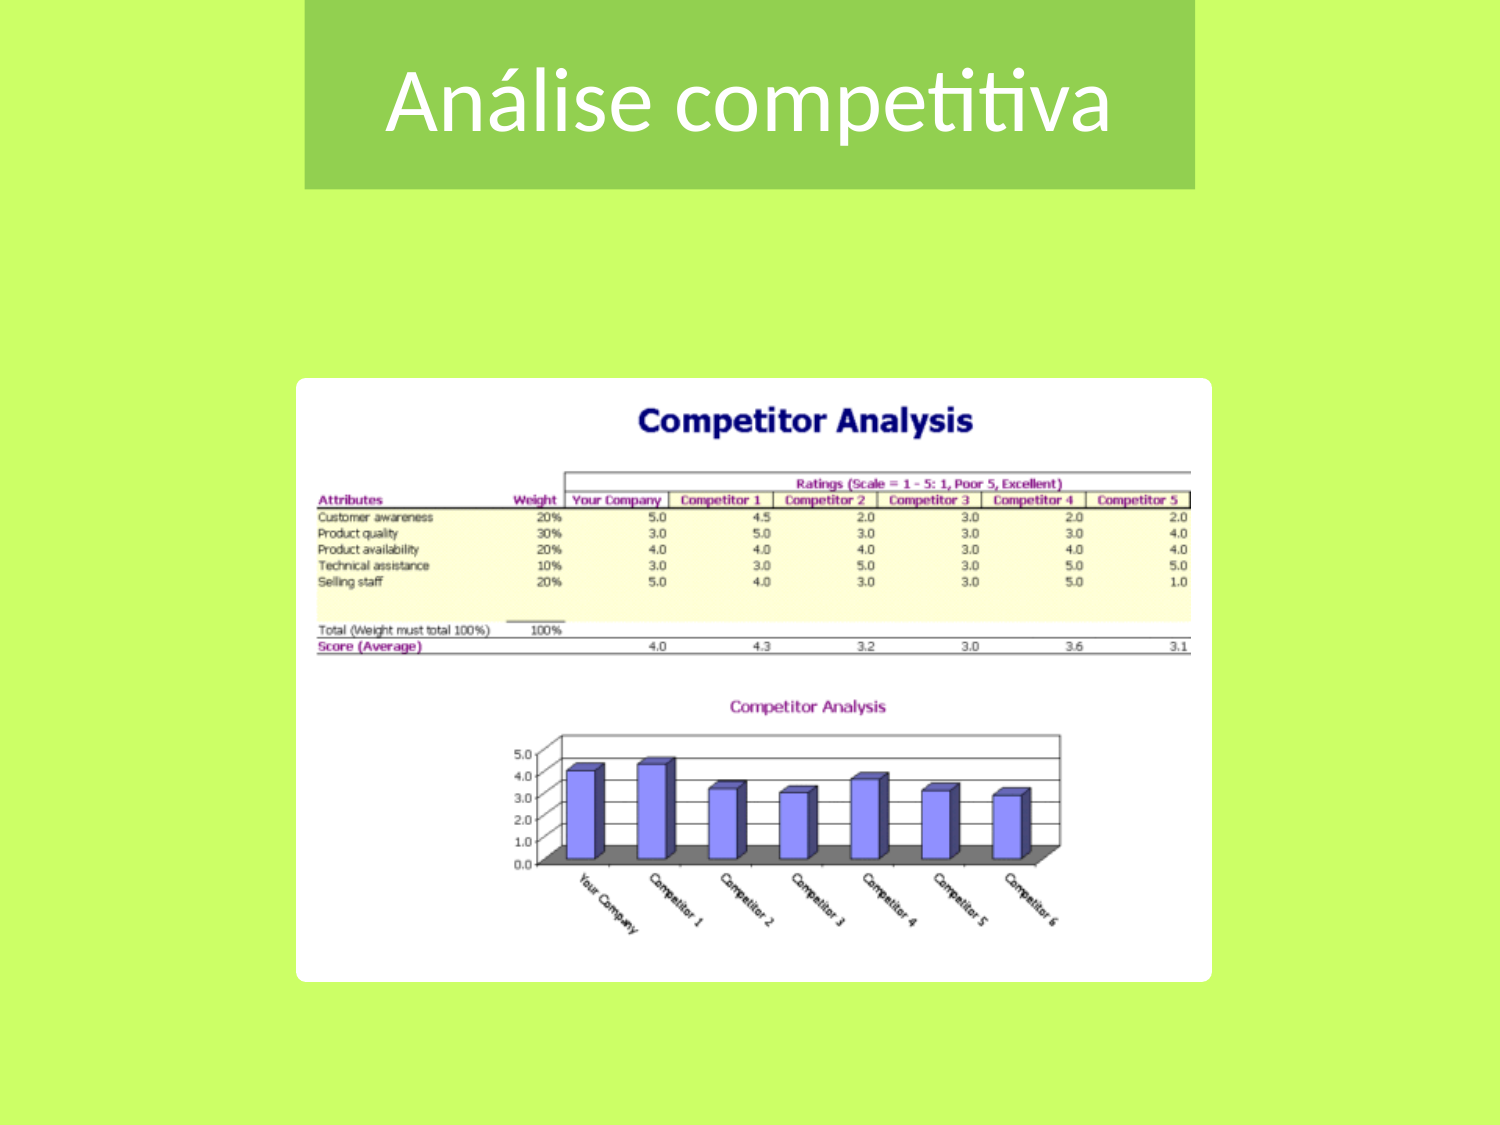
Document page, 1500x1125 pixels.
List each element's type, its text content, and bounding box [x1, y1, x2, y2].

picture [316, 398, 1192, 962]
title Análise competitiva [304, 0, 1196, 190]
